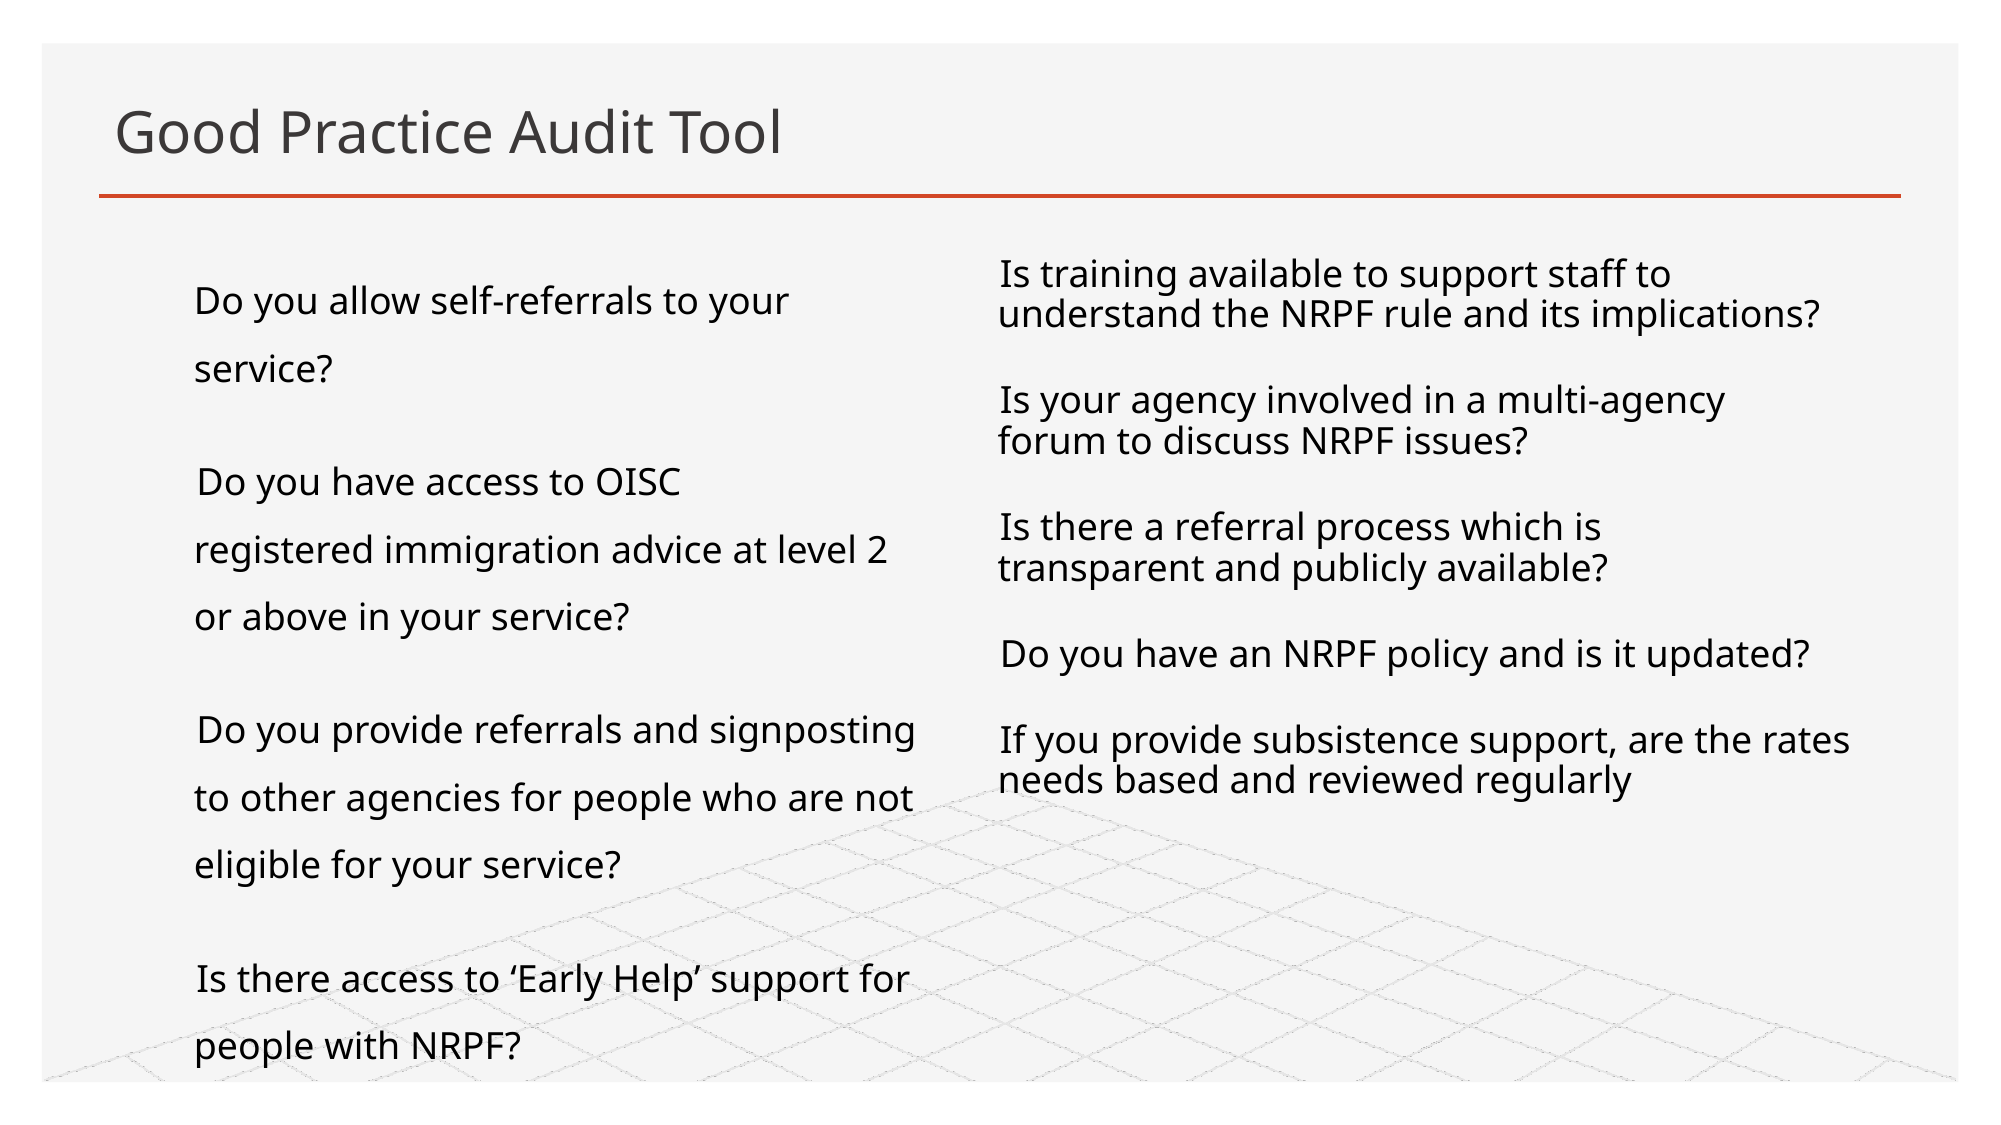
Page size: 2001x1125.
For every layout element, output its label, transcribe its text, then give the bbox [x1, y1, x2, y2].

list Is training available to support staff to understand the NRPF rule and its implications? Is your agency involved in a multi-agency forum to discuss NRPF issues? Is there a referral process which is transparent and publicly available? Do you have an NRPF policy and is it updated? If you provide subsistence support, are the rates needs based and reviewed regularly [982, 247, 1893, 1014]
title Good Practice Audit Tool [99, 73, 1901, 197]
list Do you allow self-referrals to your service? Do you have access to OISC registered immigration advice at level 2 or above in your service? Do you provide referrals and signposting to other agencies for people who are not eligible for your service? Is there access to ‘Early Help’ support for people with NRPF? [178, 247, 951, 1014]
picture [44, 787, 1956, 1081]
